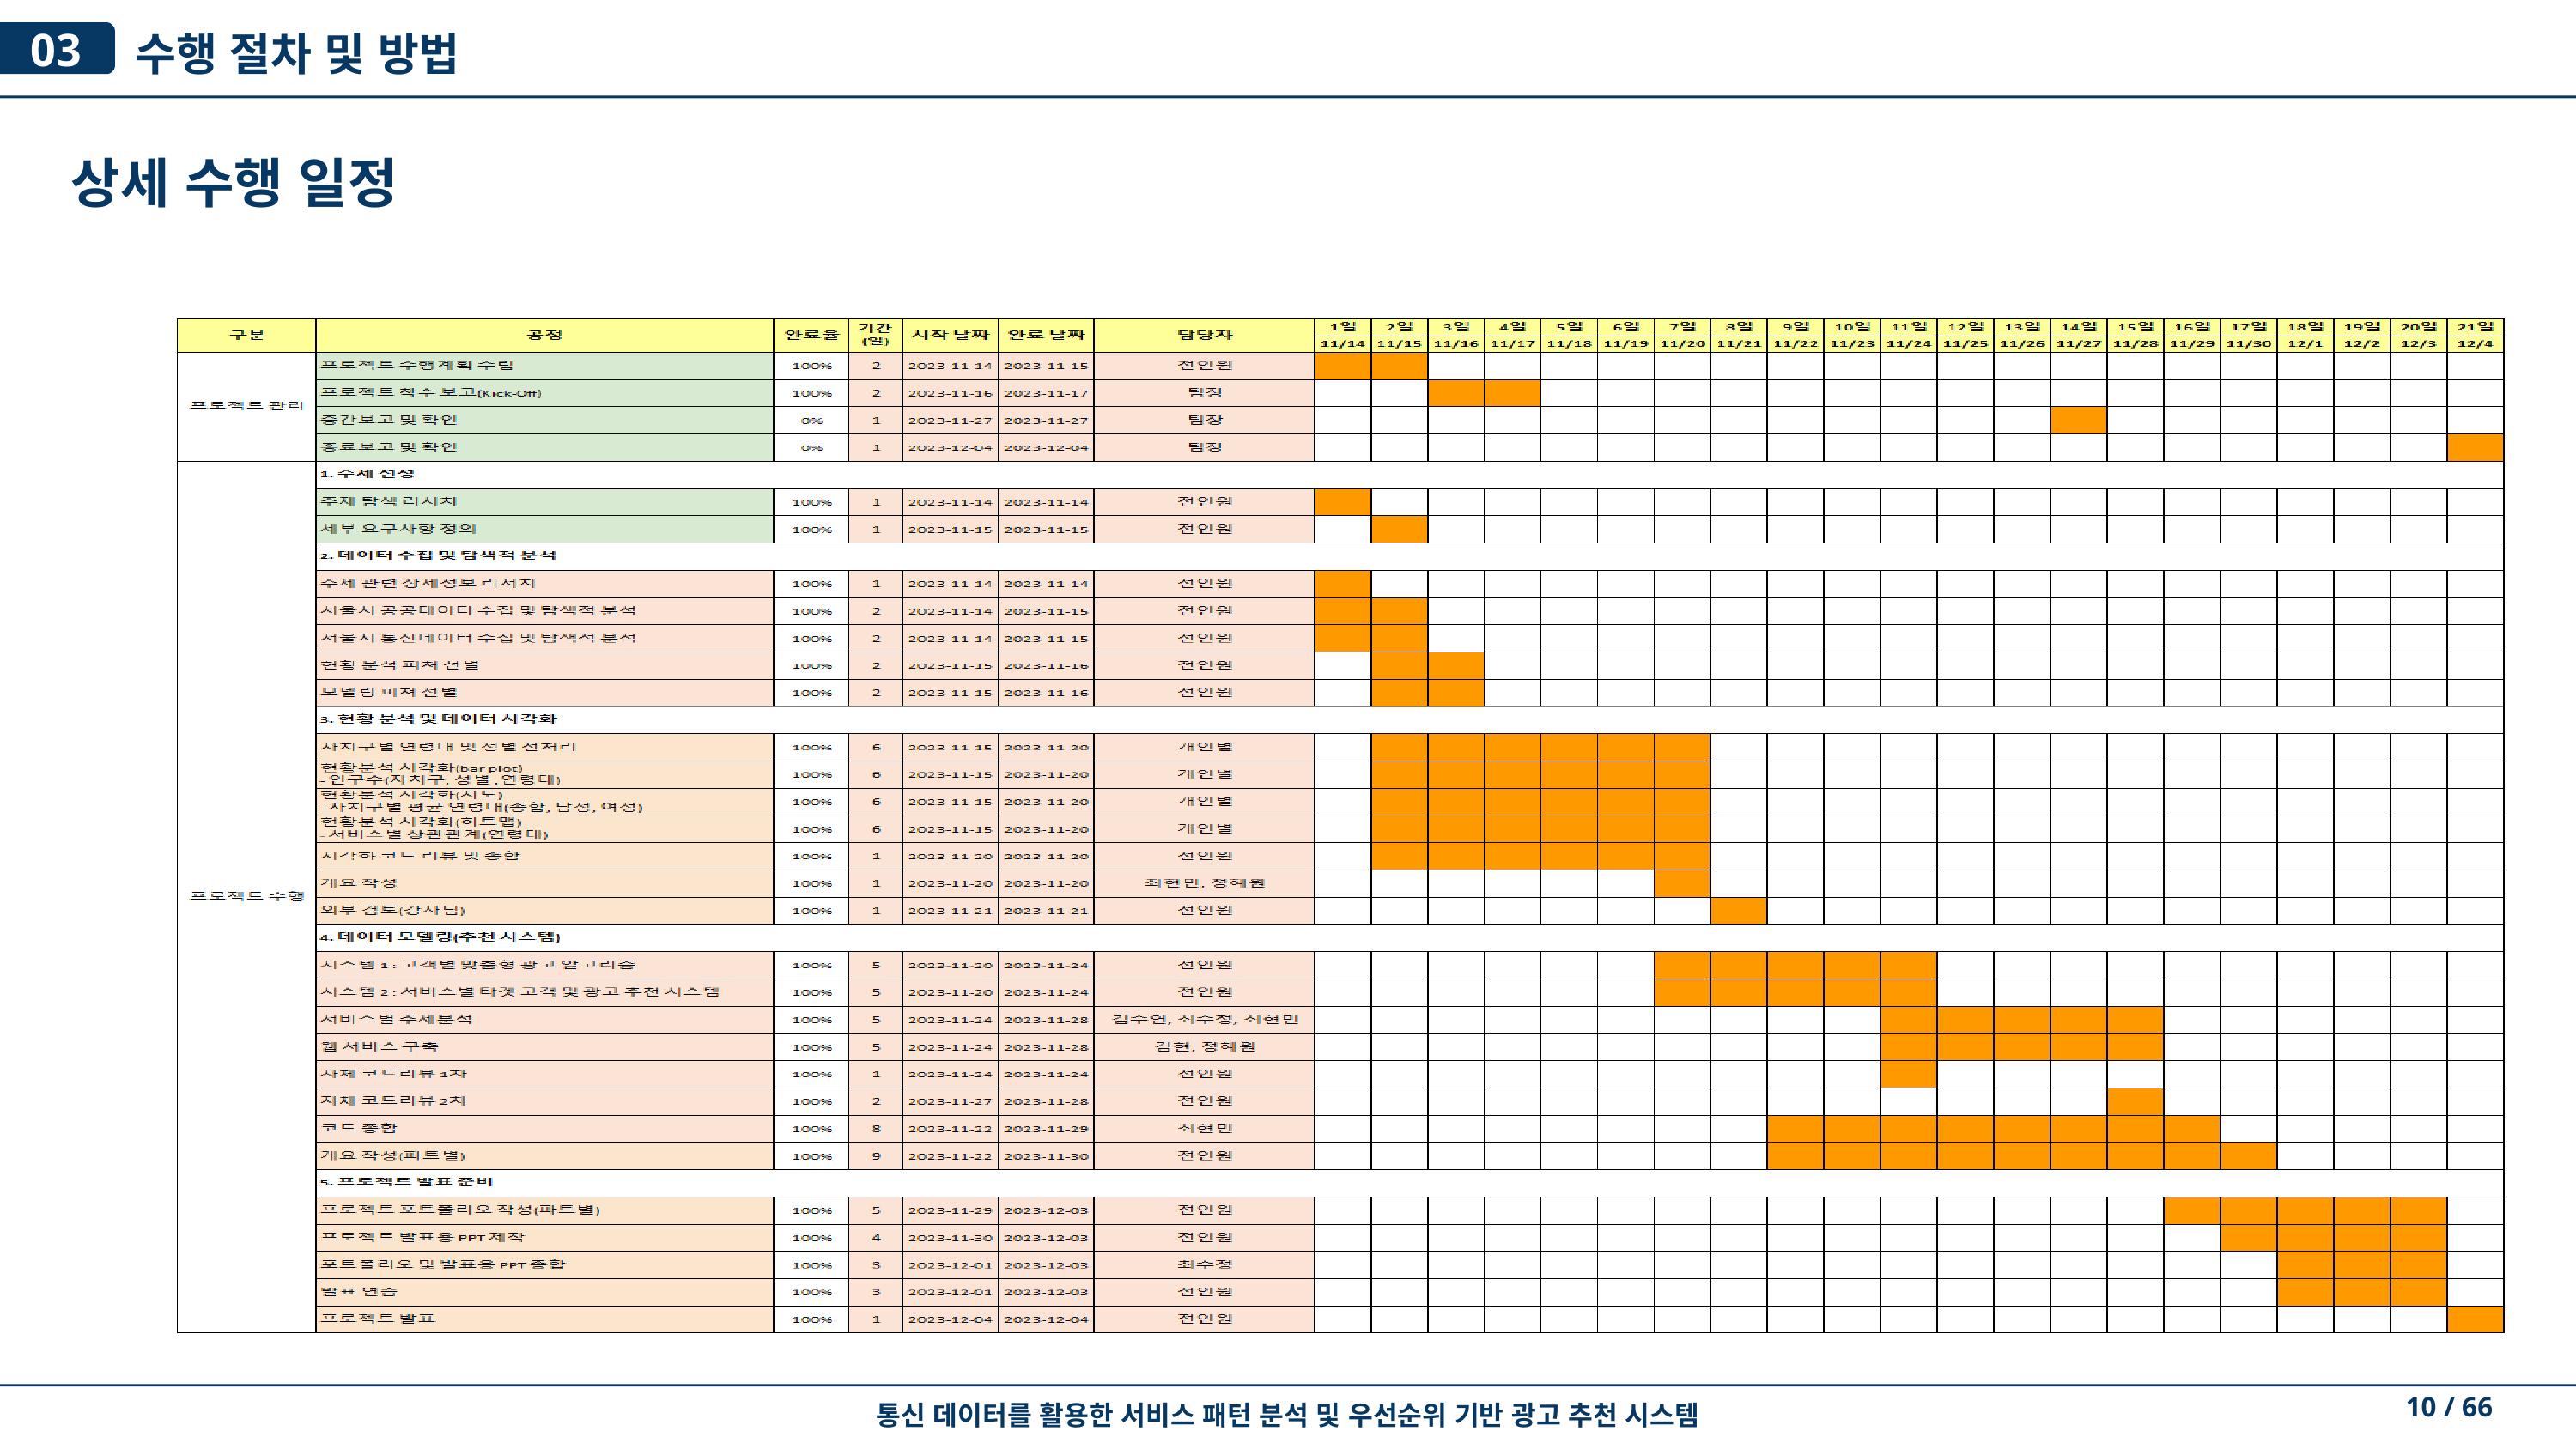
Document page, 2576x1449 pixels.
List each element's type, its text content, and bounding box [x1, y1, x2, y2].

text_box 수행 절차 및 방법 [135, 15, 919, 81]
text_box [0, 94, 2576, 99]
text_box 03 [0, 21, 117, 76]
text_box 상세 수행 일정 [70, 136, 854, 215]
picture [177, 318, 2505, 1333]
